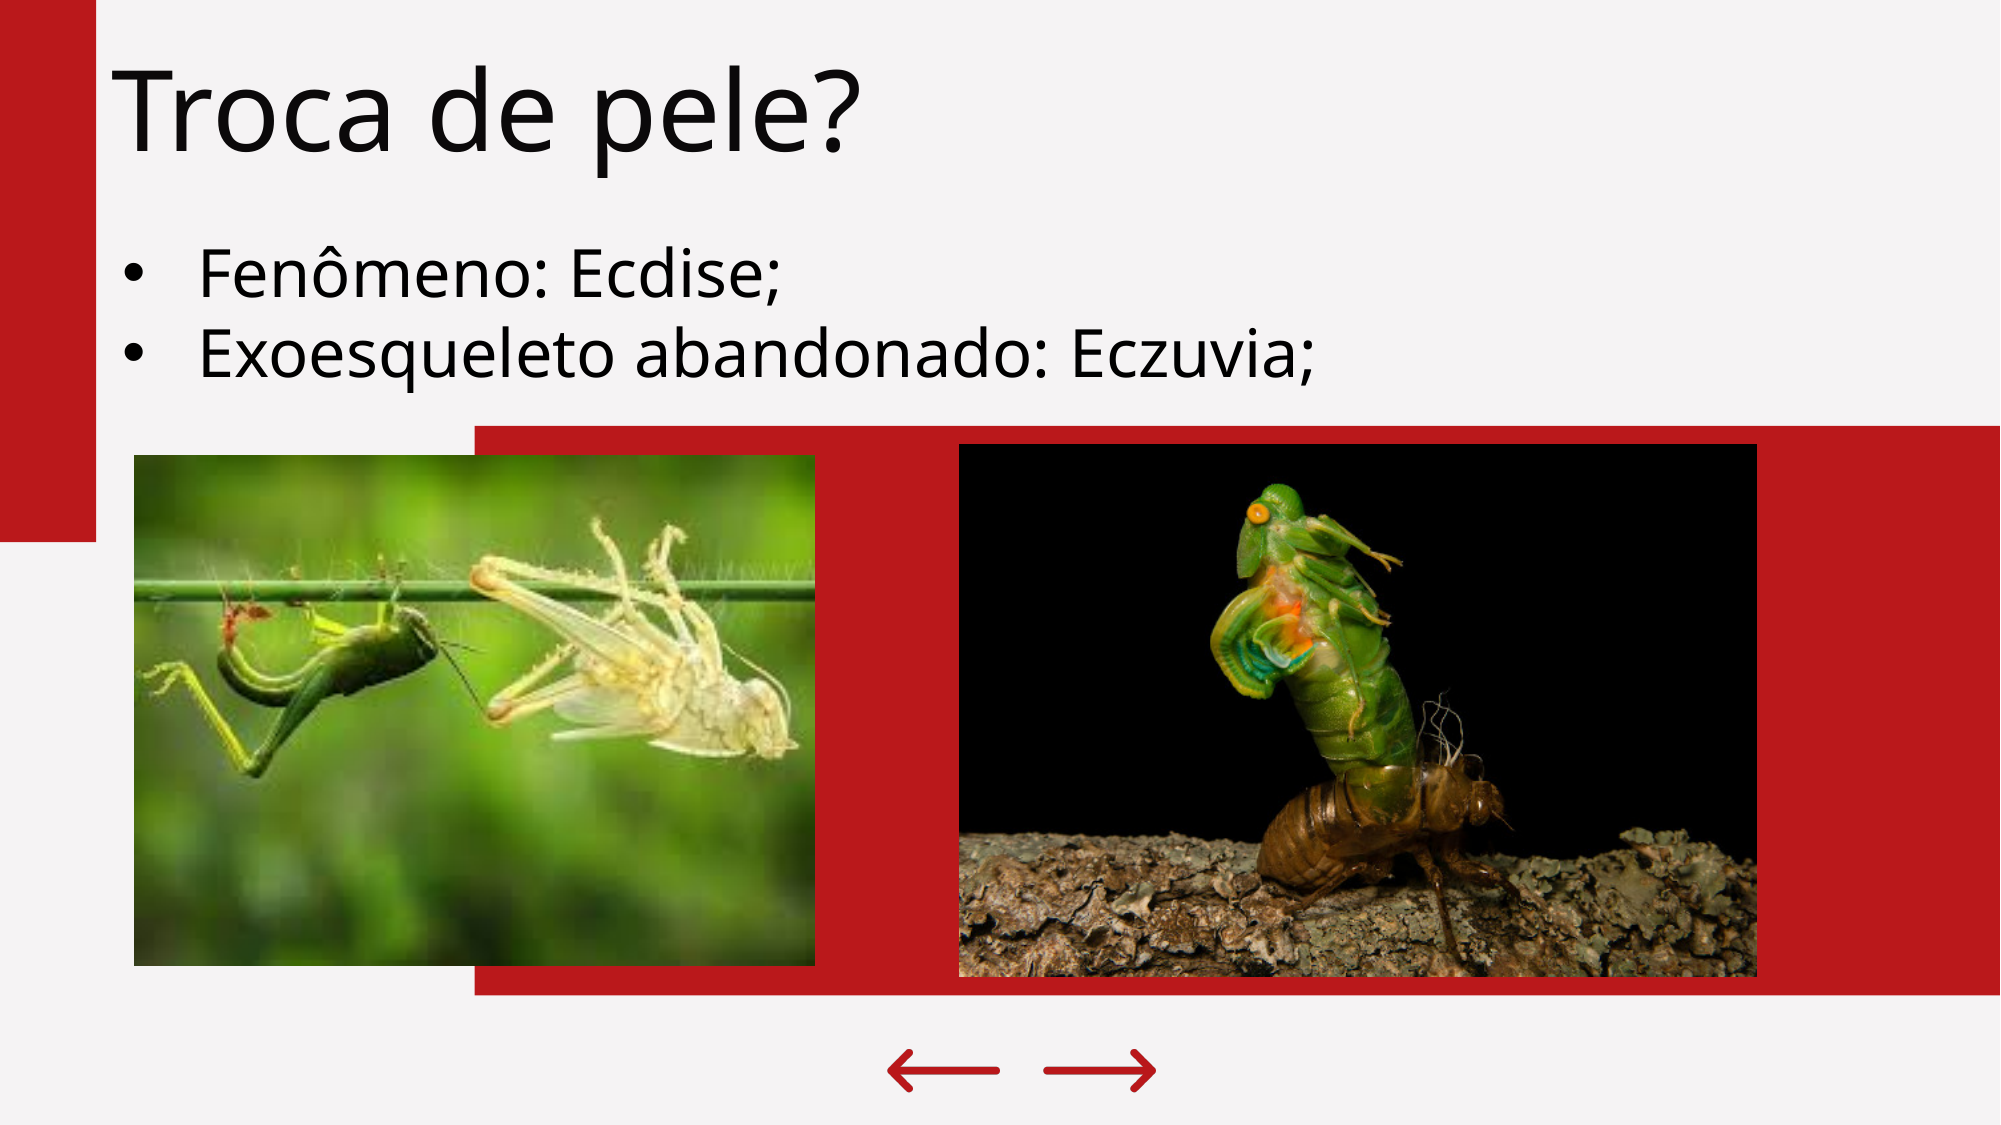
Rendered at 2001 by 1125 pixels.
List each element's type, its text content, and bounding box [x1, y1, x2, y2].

text_box Troca de pele? [96, 31, 2000, 182]
picture [959, 444, 1757, 977]
picture [882, 1009, 1005, 1125]
text_box Fenômeno: Ecdise; Exoesqueleto abandonado: Eczuvia; [107, 223, 1514, 524]
picture [134, 455, 815, 966]
text_box [0, 0, 97, 543]
text_box [474, 425, 2000, 996]
picture [1038, 1009, 1161, 1125]
